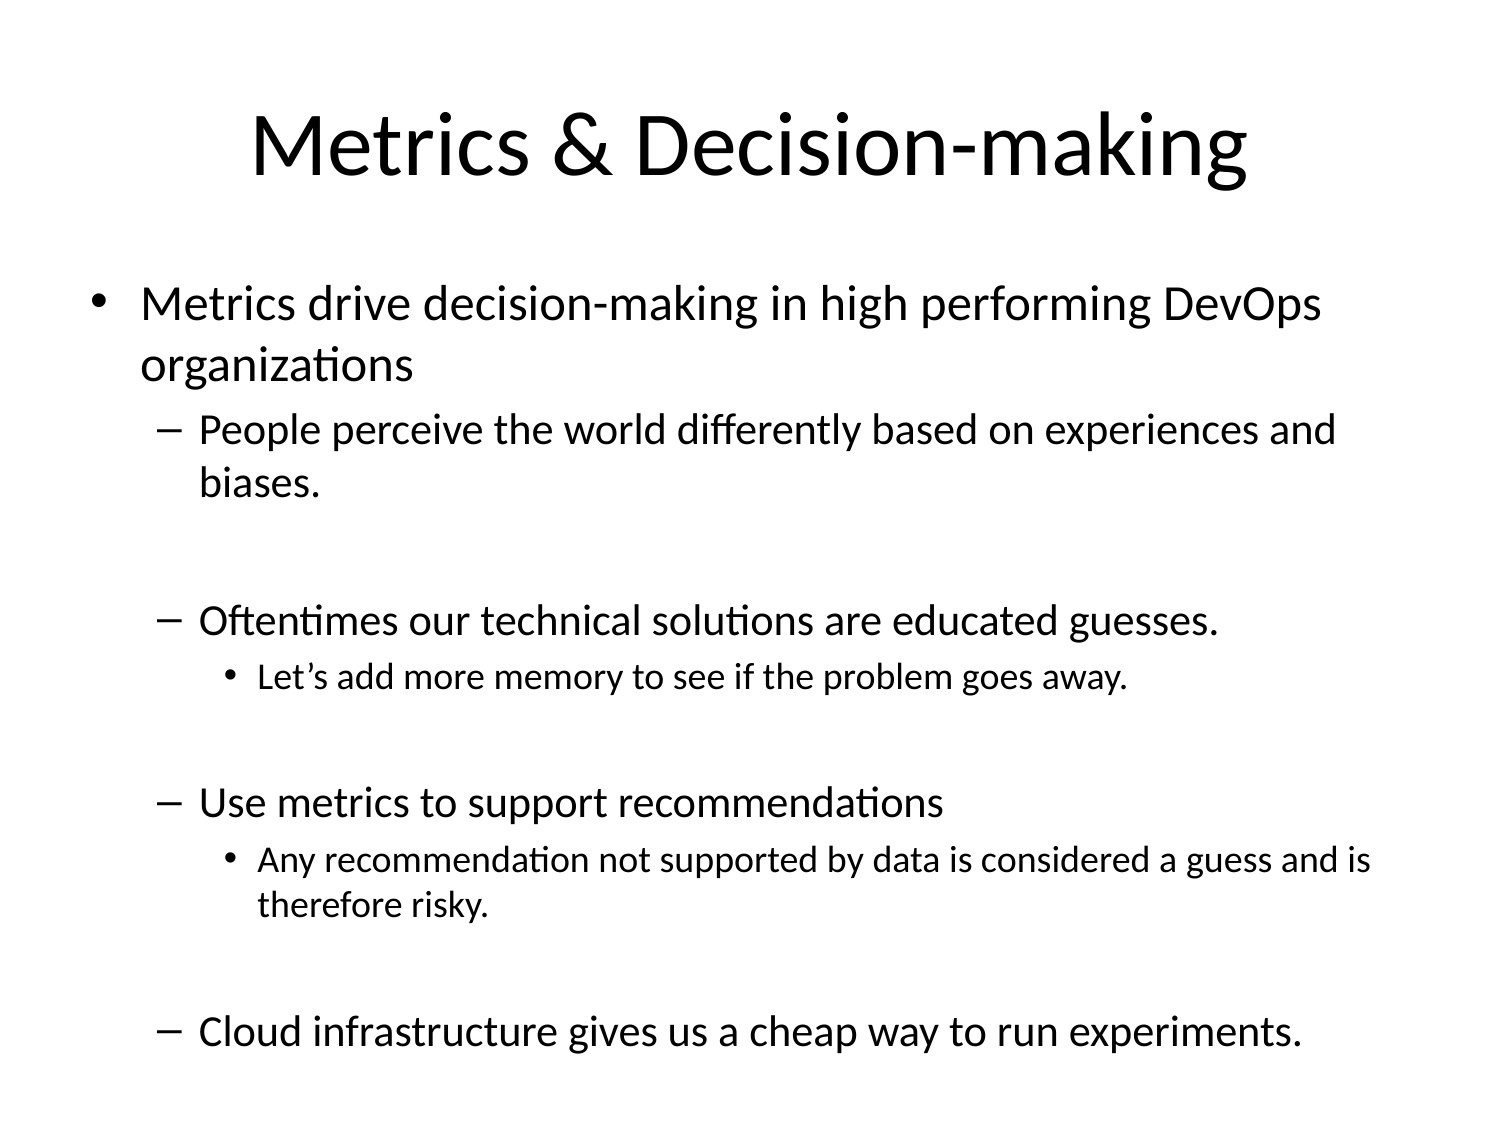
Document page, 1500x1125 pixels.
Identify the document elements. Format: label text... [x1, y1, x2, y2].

title Metrics & Decision-making [75, 45, 1425, 233]
list Metrics drive decision-making in high performing DevOps organizations People perceive the world differently based on experiences and biases. Oftentimes our technical solutions are educated guesses. Let’s add more memory to see if the problem goes away. Use metrics to support recommendations Any recommendation not supported by data is considered a guess and is therefore risky. Cloud infrastructure gives us a cheap way to run experiments. [75, 262, 1425, 1071]
